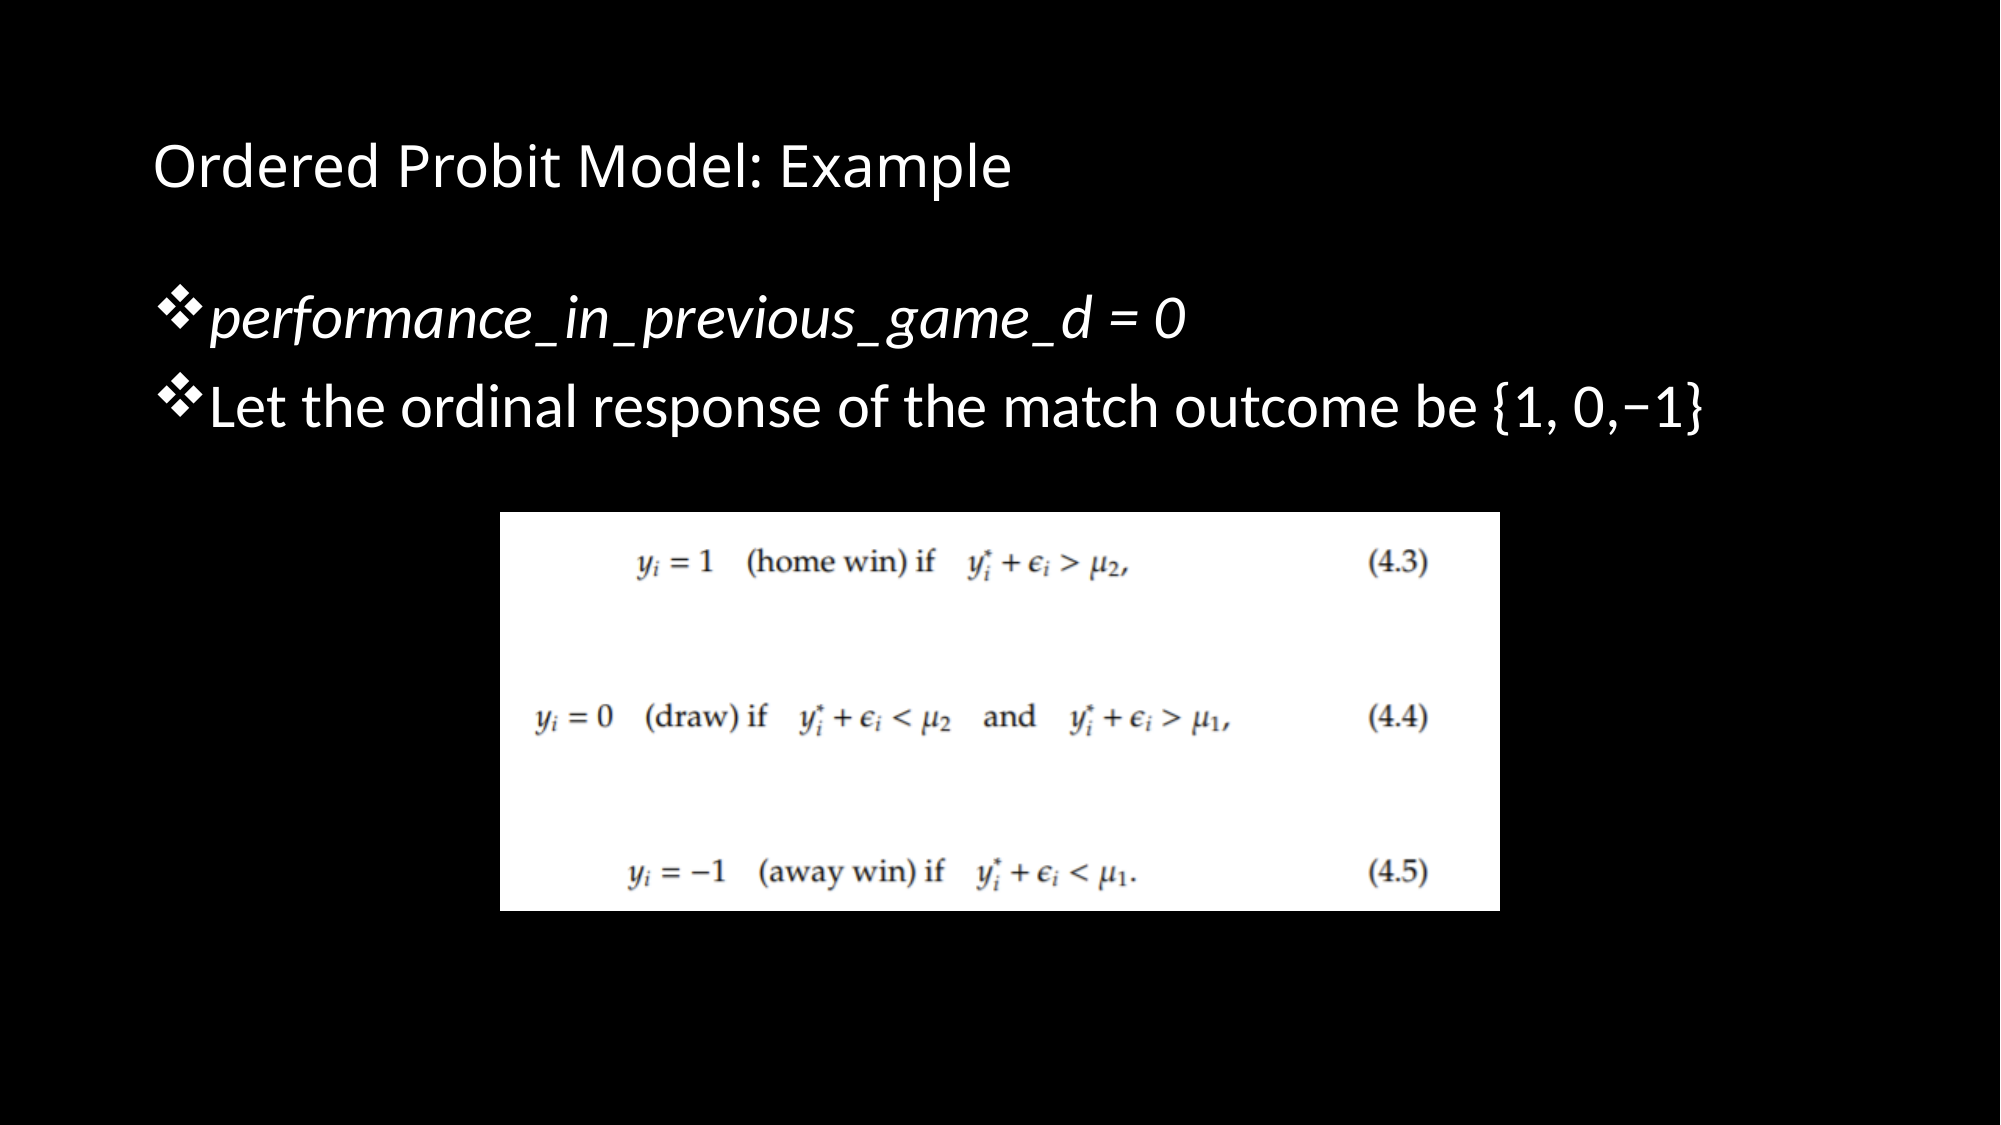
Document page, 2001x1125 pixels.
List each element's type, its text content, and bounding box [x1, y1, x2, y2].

list performance_in_previous_game_d = 0 Let the ordinal response of the match outcome be {1, 0,−1} [137, 277, 1863, 615]
title Ordered Probit Model: Example [137, 59, 1863, 277]
picture [499, 512, 1500, 911]
